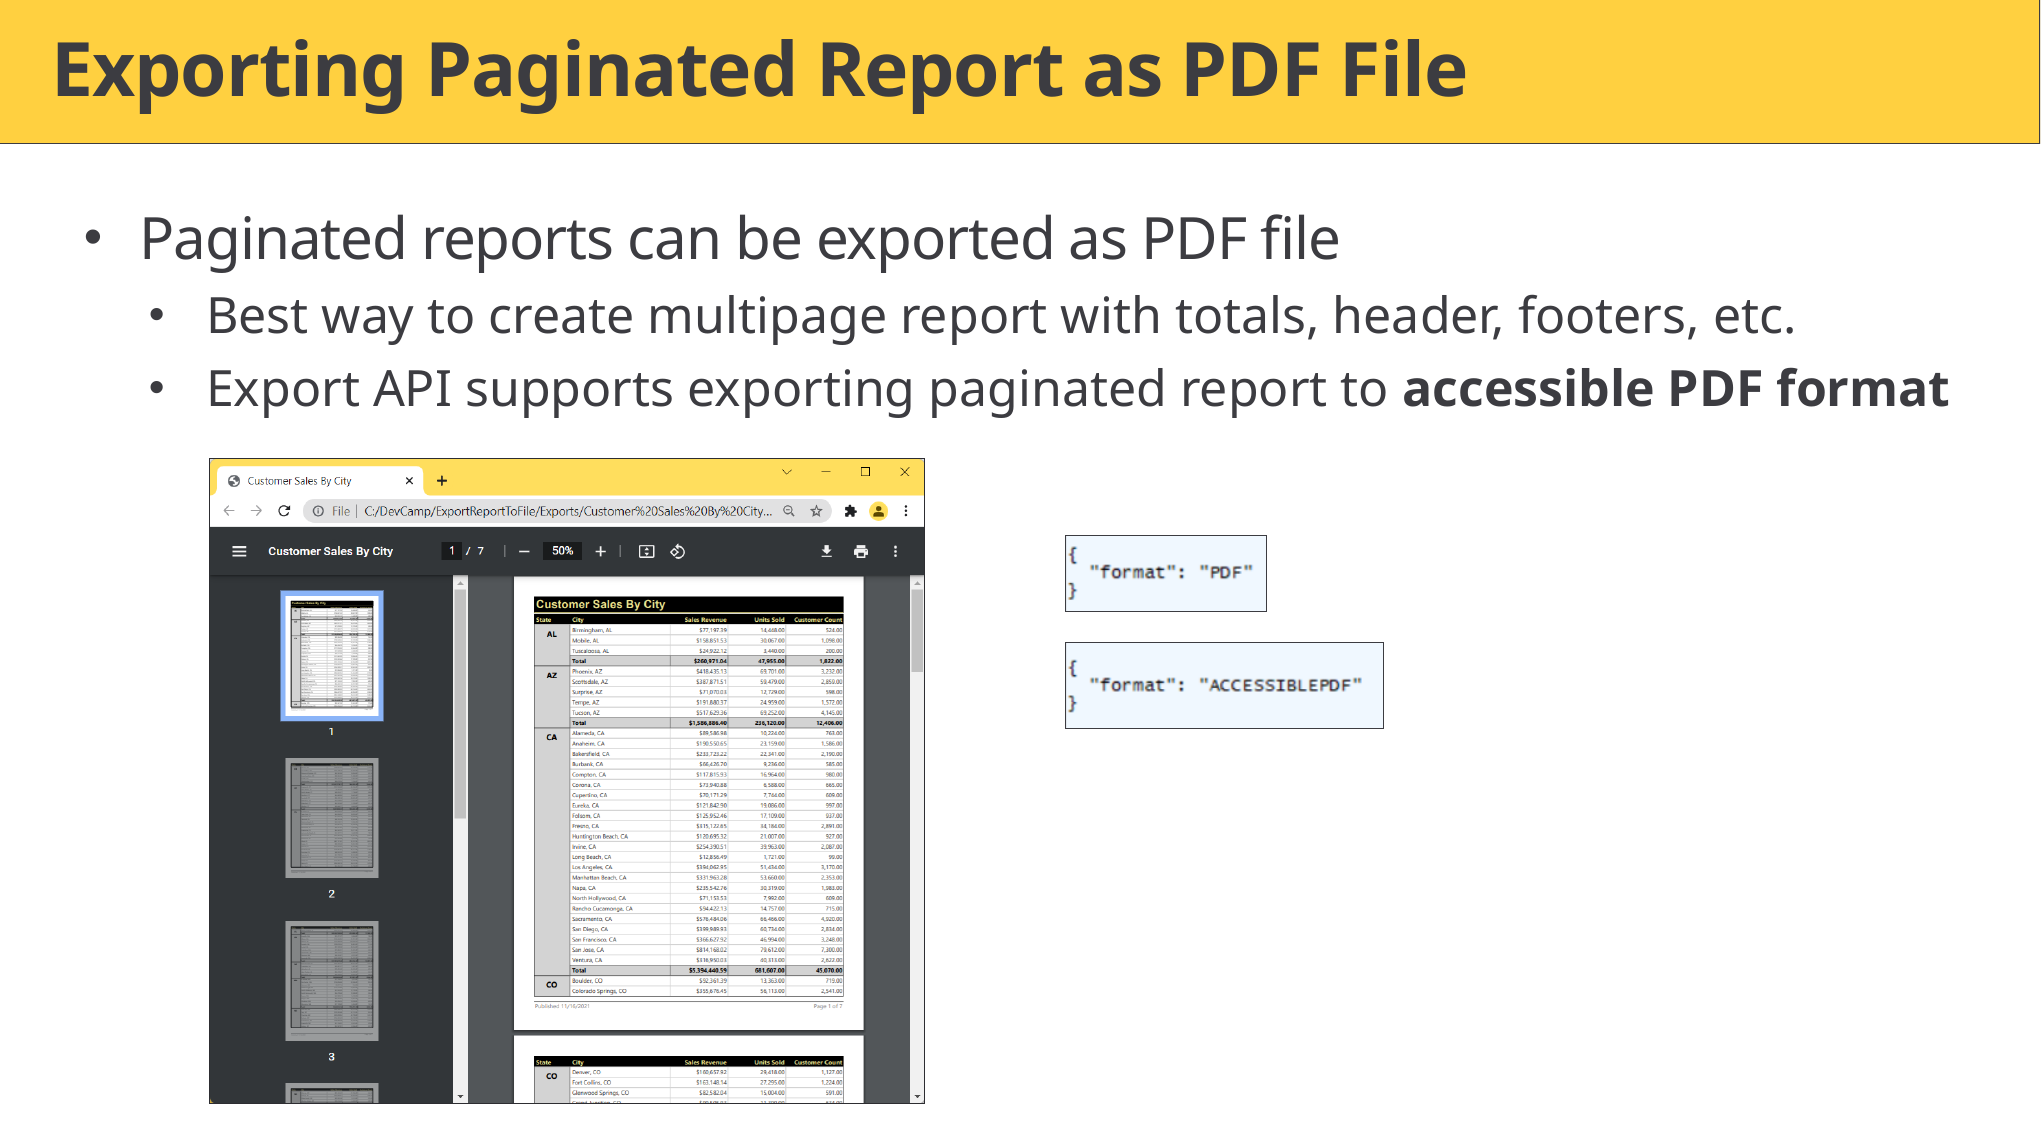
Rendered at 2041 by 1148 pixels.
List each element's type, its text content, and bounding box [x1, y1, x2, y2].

list Paginated reports can be exported as PDF file Best way to create multipage report with totals, header, footers, etc. Export API supports exporting paginated report to accessible PDF format [83, 201, 1988, 419]
picture [1064, 642, 1384, 730]
picture [1064, 535, 1267, 613]
title Exporting Paginated Report as PDF File [51, 31, 1988, 113]
picture [209, 458, 925, 1104]
